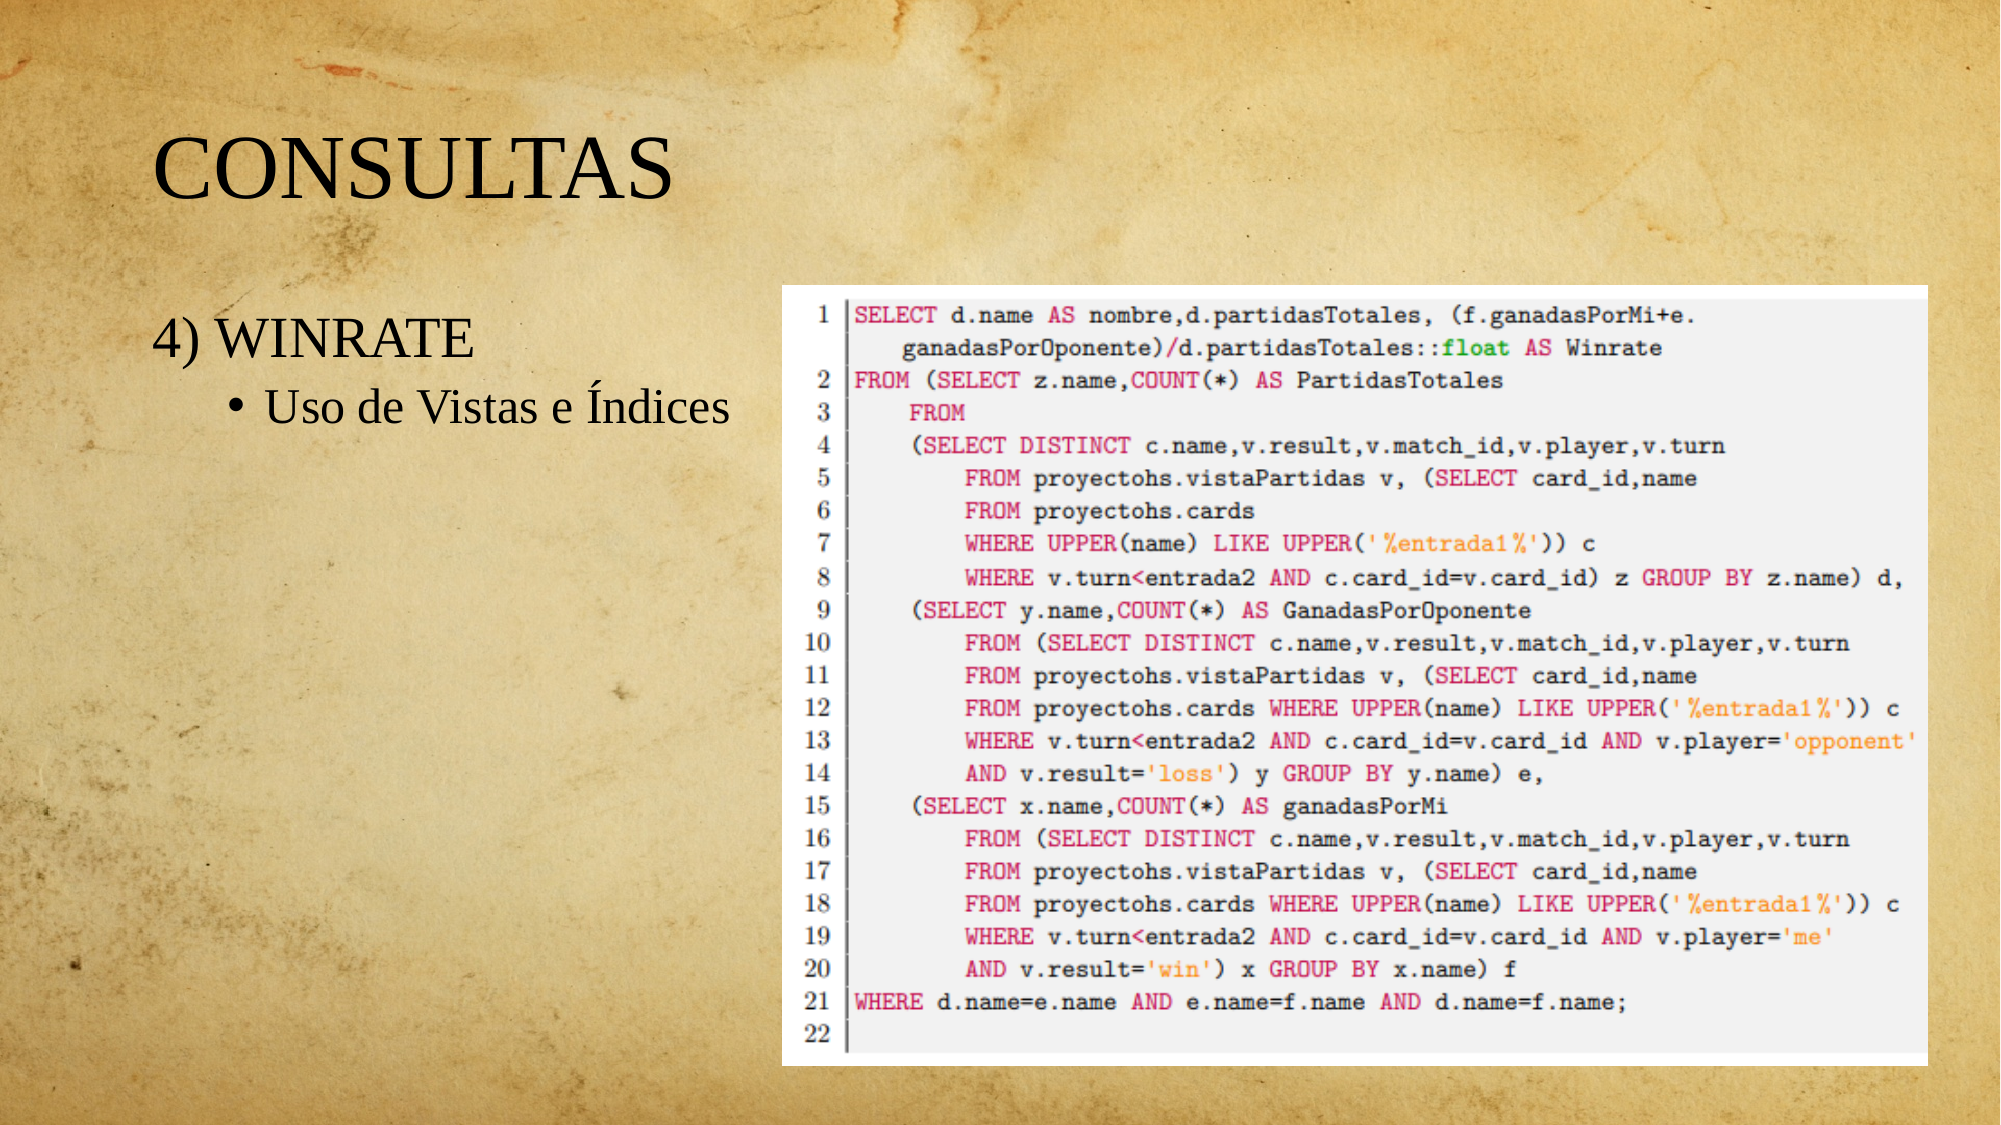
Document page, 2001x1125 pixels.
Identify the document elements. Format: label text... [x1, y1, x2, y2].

list 4) WINRATE Uso de Vistas e Índices [137, 299, 782, 1014]
picture [0, 0, 2001, 1125]
title CONSULTAS [137, 59, 1863, 278]
